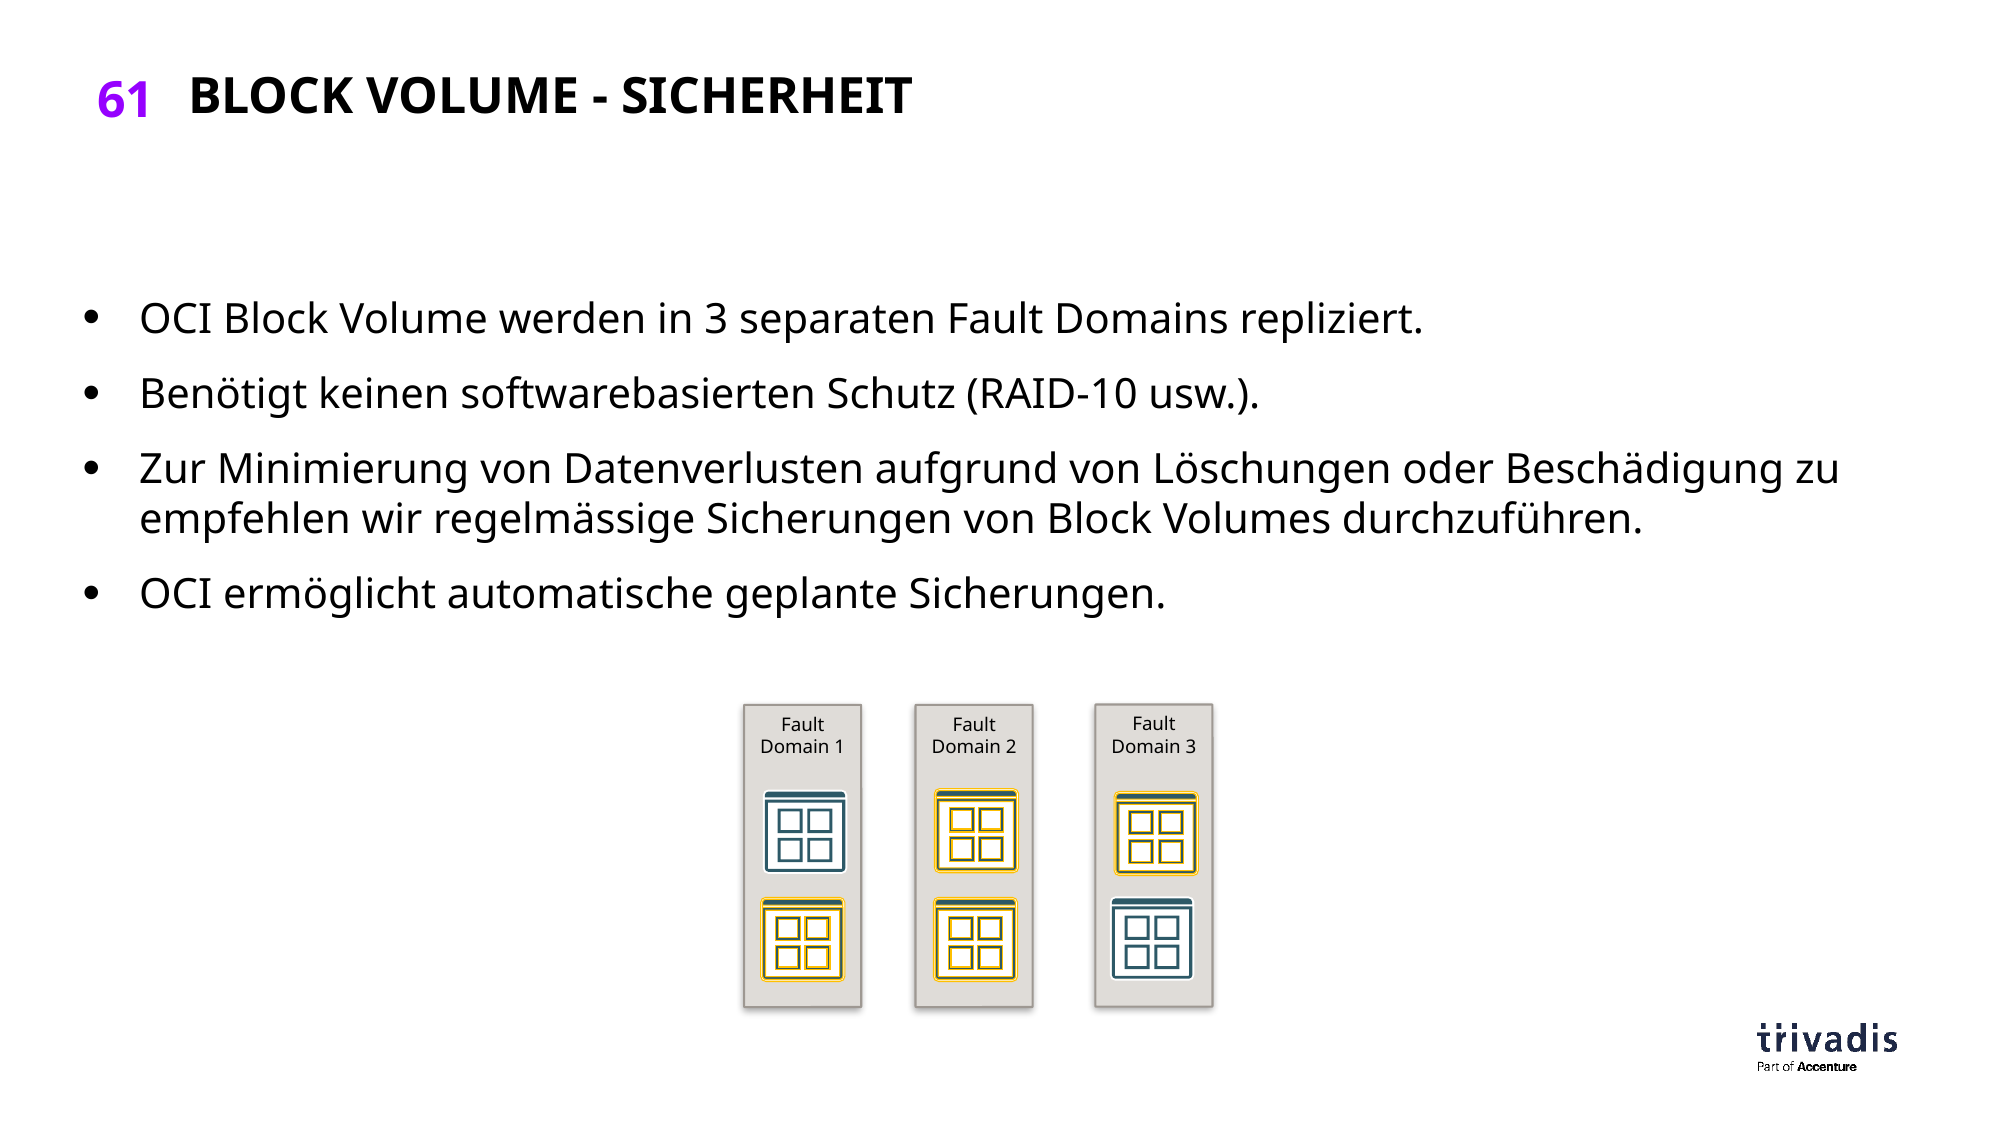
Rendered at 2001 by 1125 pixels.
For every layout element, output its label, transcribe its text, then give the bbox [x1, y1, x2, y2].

text_box Fault Domain 3 [1094, 703, 1214, 1008]
text_box Fault Domain 2 [914, 704, 1034, 1008]
picture [1757, 1023, 1897, 1071]
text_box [762, 789, 848, 875]
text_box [1109, 896, 1195, 981]
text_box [934, 788, 1019, 873]
title Block volume - sicherheit [170, 63, 1933, 136]
list OCI Block Volume werden in 3 separaten Fault Domains repliziert. Benötigt keinen softwarebasierten Schutz (RAID-10 usw.). Zur Minimierung von Datenverlusten aufgrund von Löschungen oder Beschädigung zu empfehlen wir regelmässige Sicherungen von Block Volumes durchzuführen. OCI ermöglicht automatische geplante Sicherungen. [65, 284, 1933, 627]
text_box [933, 897, 1018, 982]
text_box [760, 897, 846, 982]
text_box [1113, 791, 1199, 876]
text_box Fault Domain 1 [743, 704, 863, 1008]
